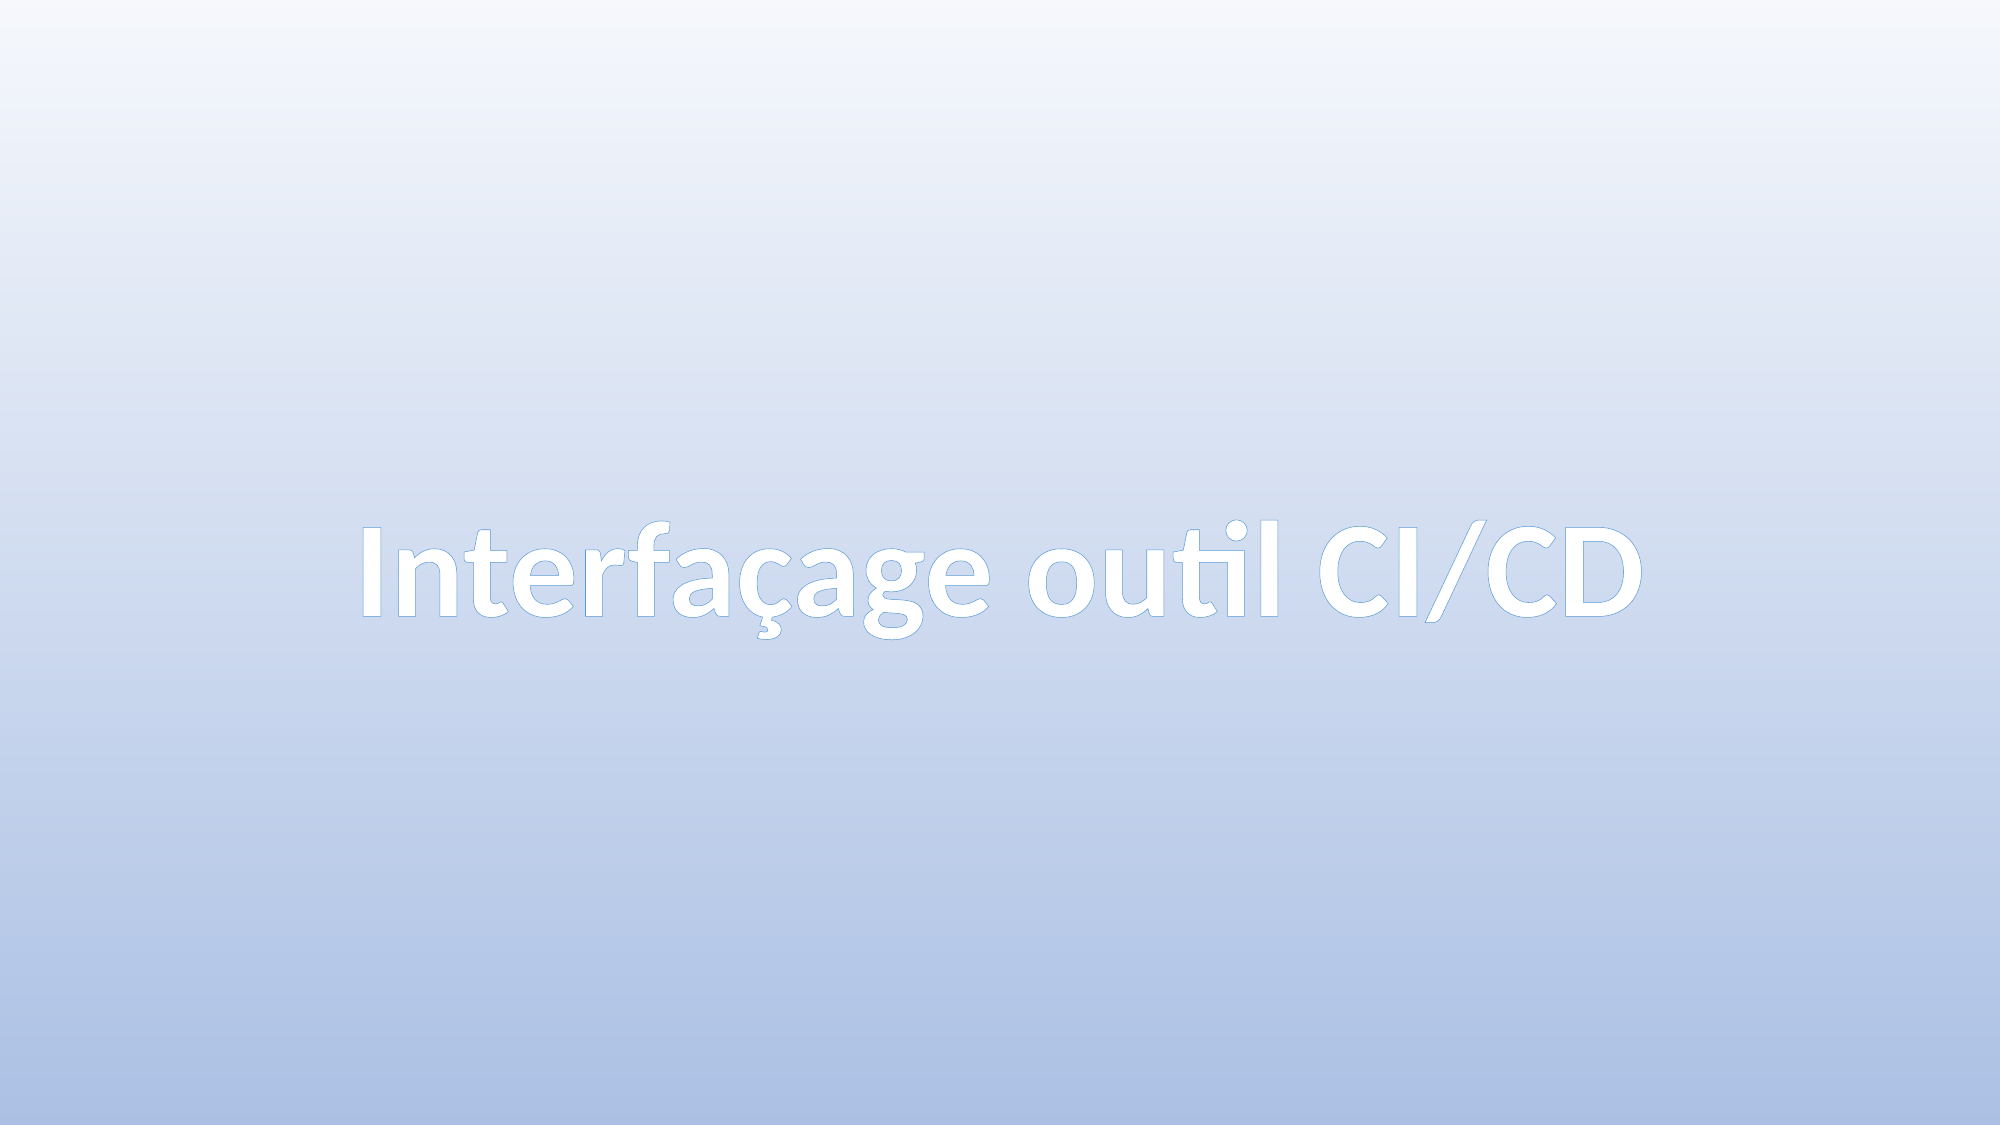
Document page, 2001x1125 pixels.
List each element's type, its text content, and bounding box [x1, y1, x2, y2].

text_box Interfaçage outil CI/CD [54, 471, 1945, 652]
